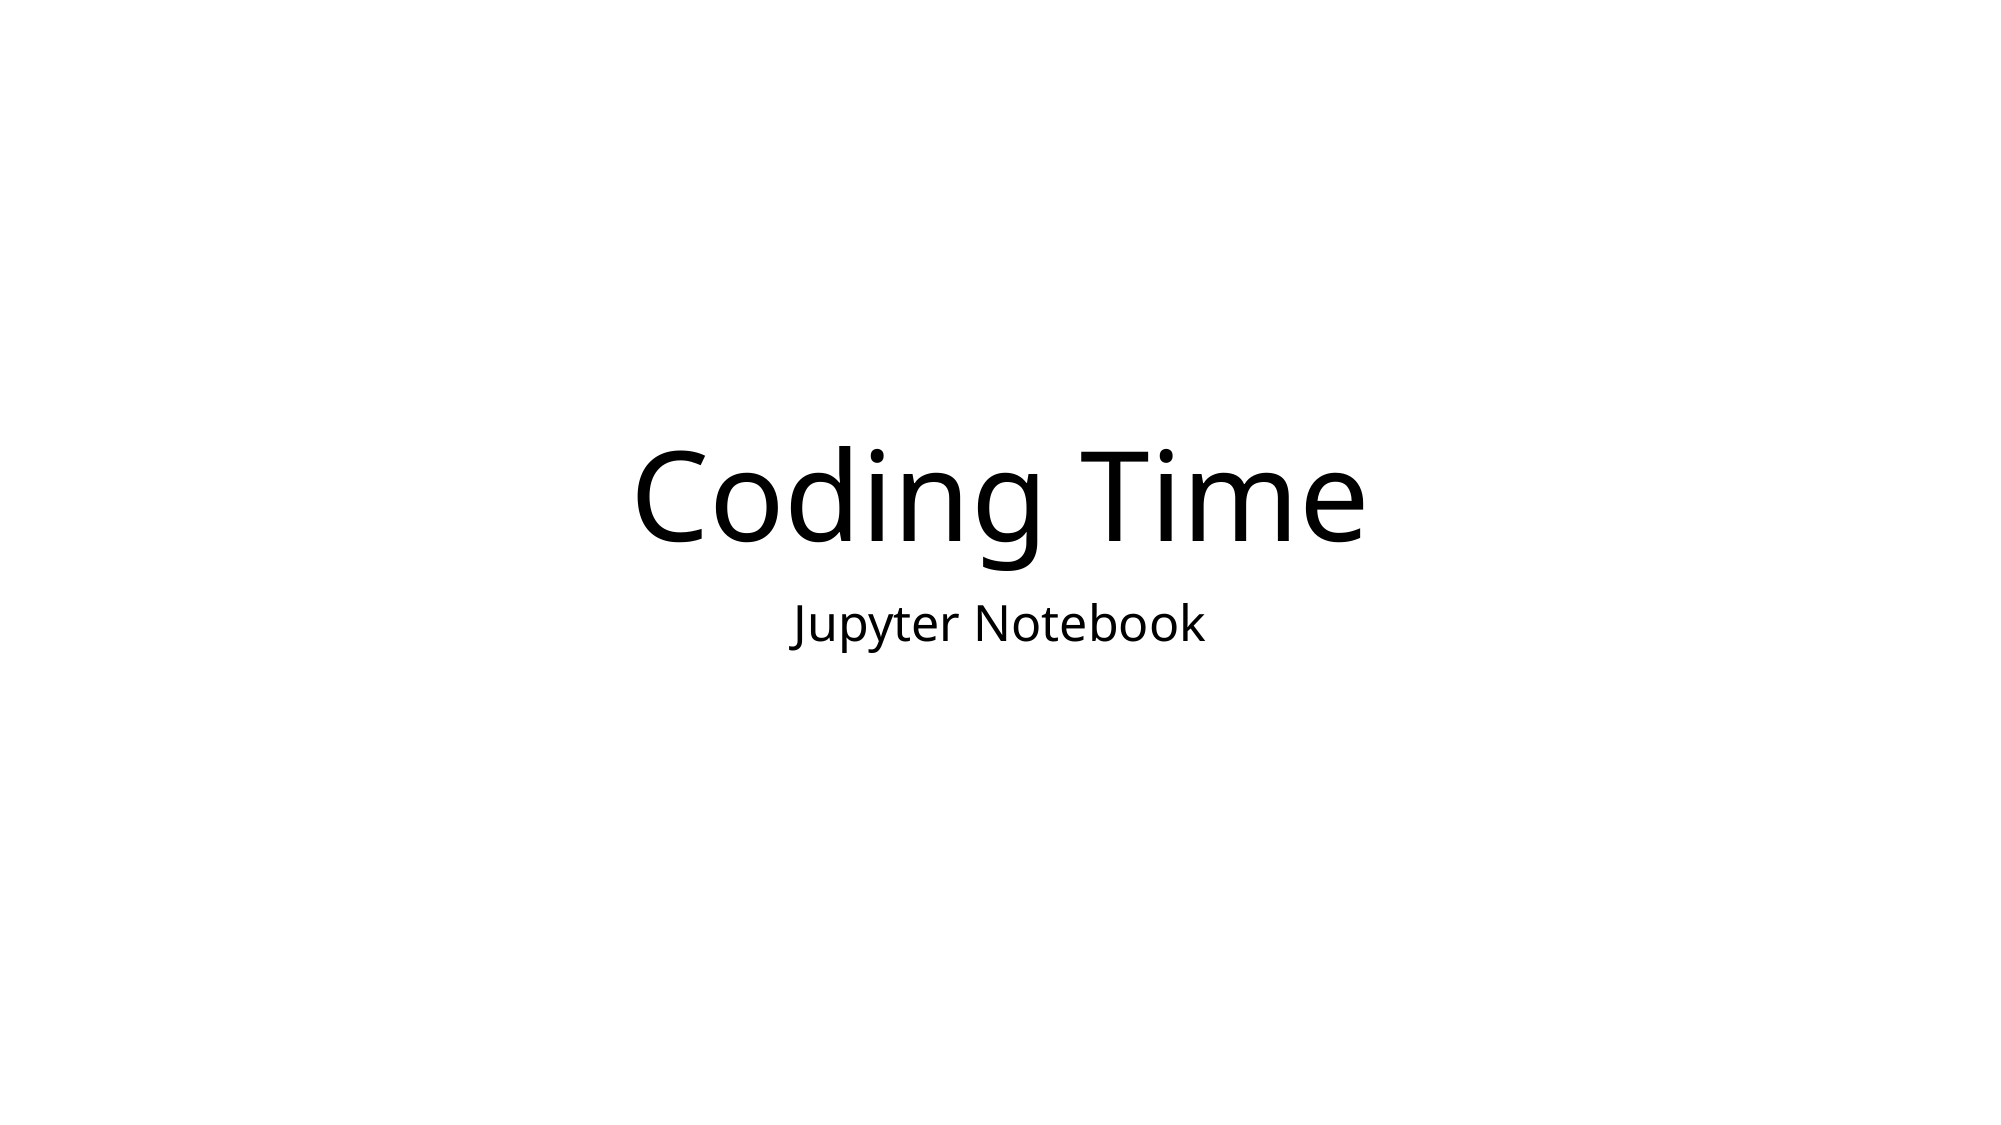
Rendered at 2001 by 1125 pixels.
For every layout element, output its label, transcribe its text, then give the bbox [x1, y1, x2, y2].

subtitle Jupyter Notebook [249, 590, 1750, 863]
title Coding Time [249, 184, 1750, 576]
